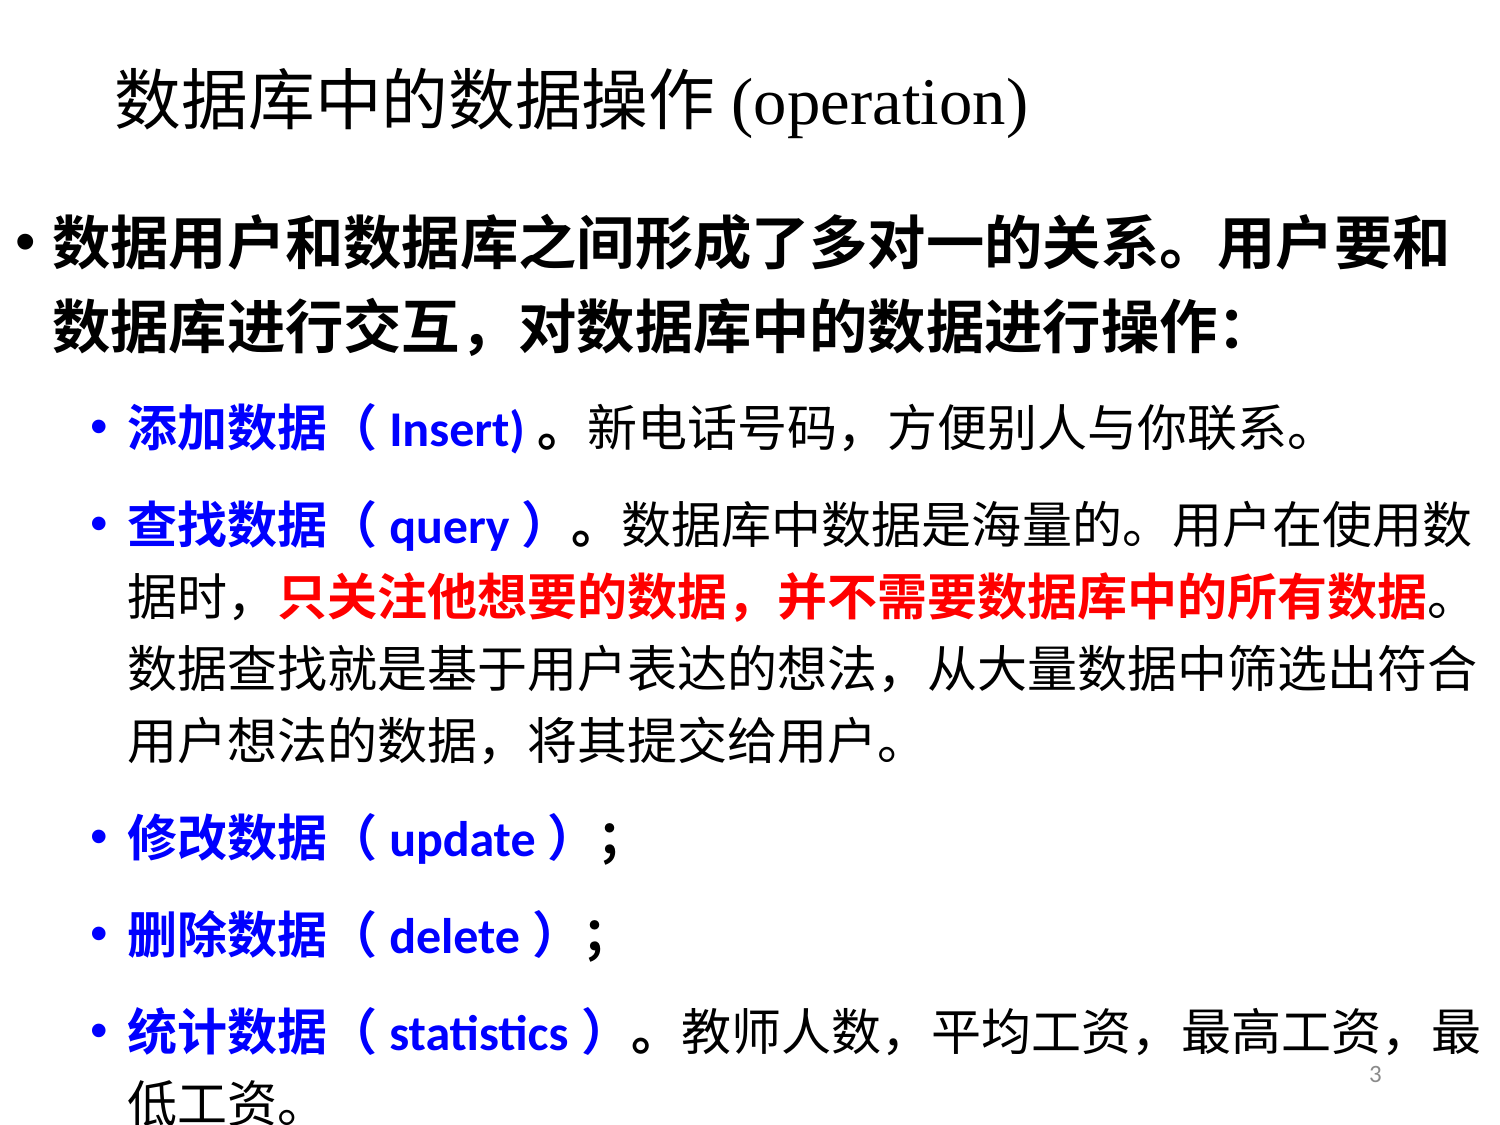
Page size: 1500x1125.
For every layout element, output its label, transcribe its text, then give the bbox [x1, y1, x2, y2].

list 数据用户和数据库之间形成了多对一的关系。用户要和数据库进行交互，对数据库中的数据进行操作： 添加数据（Insert)。新电话号码，方便别人与你联系。 查找数据（query）。数据库中数据是海量的。用户在使用数据时，只关注他想要的数据，并不需要数据库中的所有数据。数据查找就是基于用户表达的想法，从大量数据中筛选出符合用户想法的数据，将其提交给用户。 修改数据（update）； 删除数据（delete）； 统计数据（statistics）。教师人数，平均工资，最高工资，最低工资。 [0, 184, 1500, 1125]
title 数据库中的数据操作(operation) [99, 19, 1471, 184]
